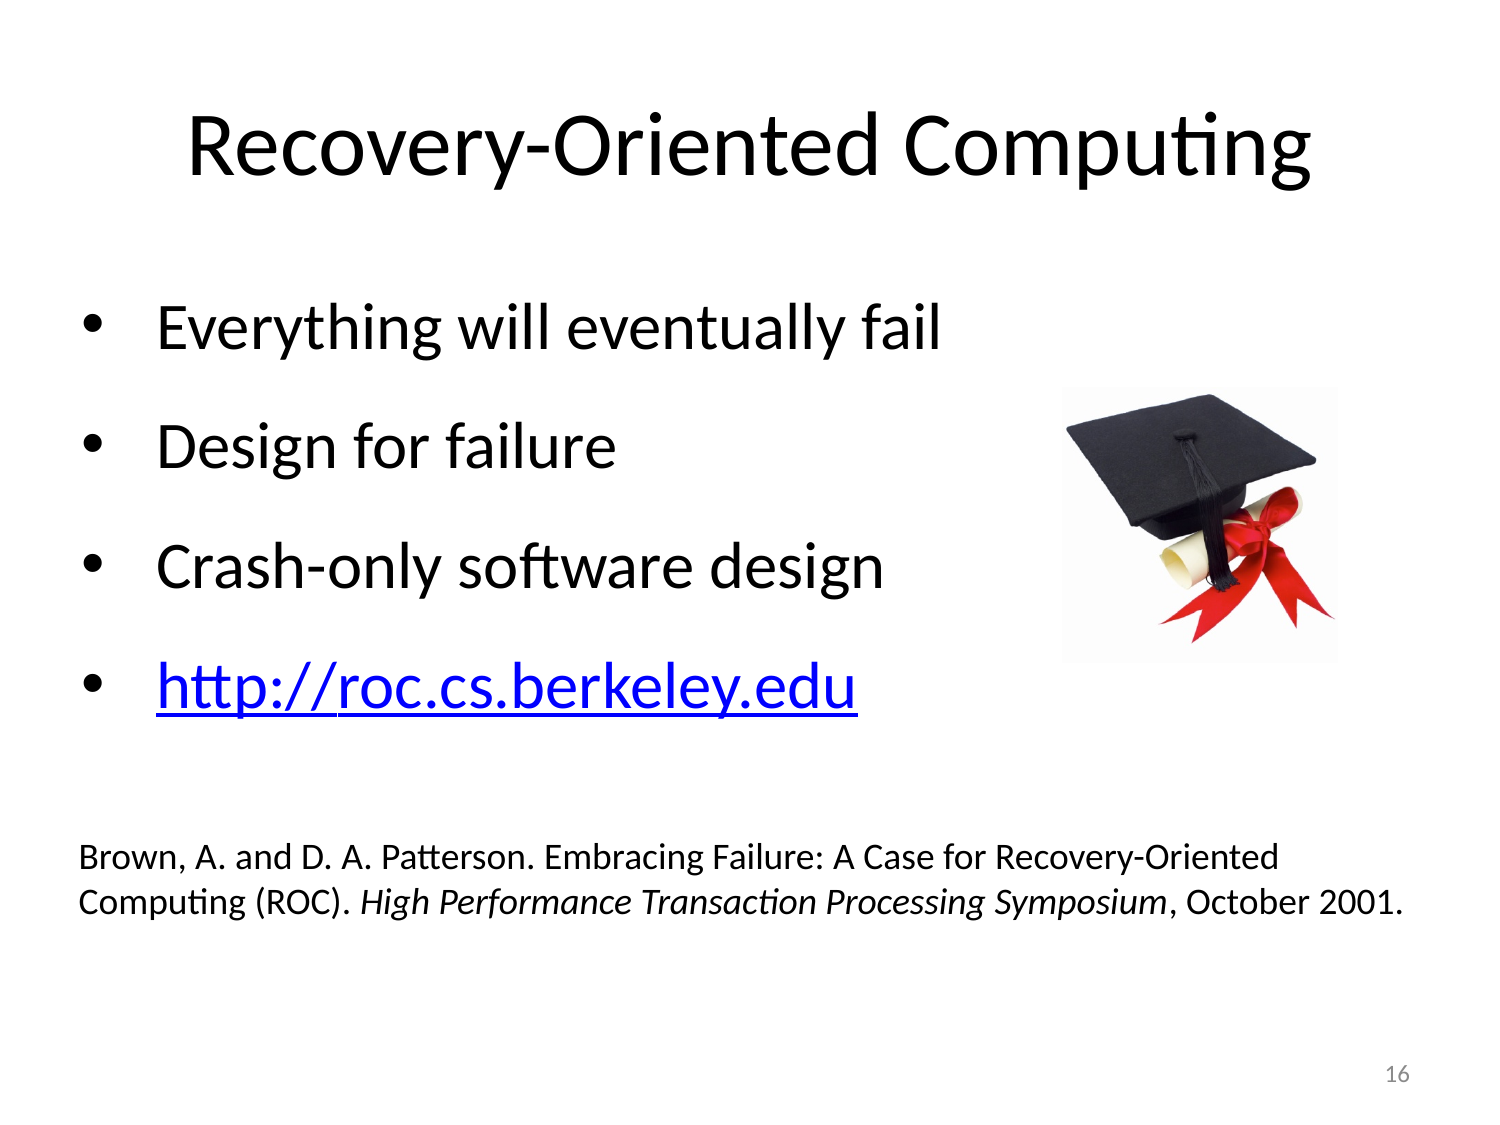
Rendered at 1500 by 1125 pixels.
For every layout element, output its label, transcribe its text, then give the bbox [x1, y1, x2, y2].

picture [1062, 387, 1338, 663]
slide_number 16 [1074, 1042, 1425, 1103]
title Recovery-Oriented Computing [75, 45, 1425, 233]
text_box Everything will eventually fail Design for failure Crash-only software design http://roc.cs.berkeley.edu [66, 275, 959, 730]
text_box Brown, A. and D. A. Patterson. Embracing Failure: A Case for Recovery-Oriented Computing (ROC). High Performance Transaction Processing Symposium, October 2001. [63, 824, 1439, 930]
